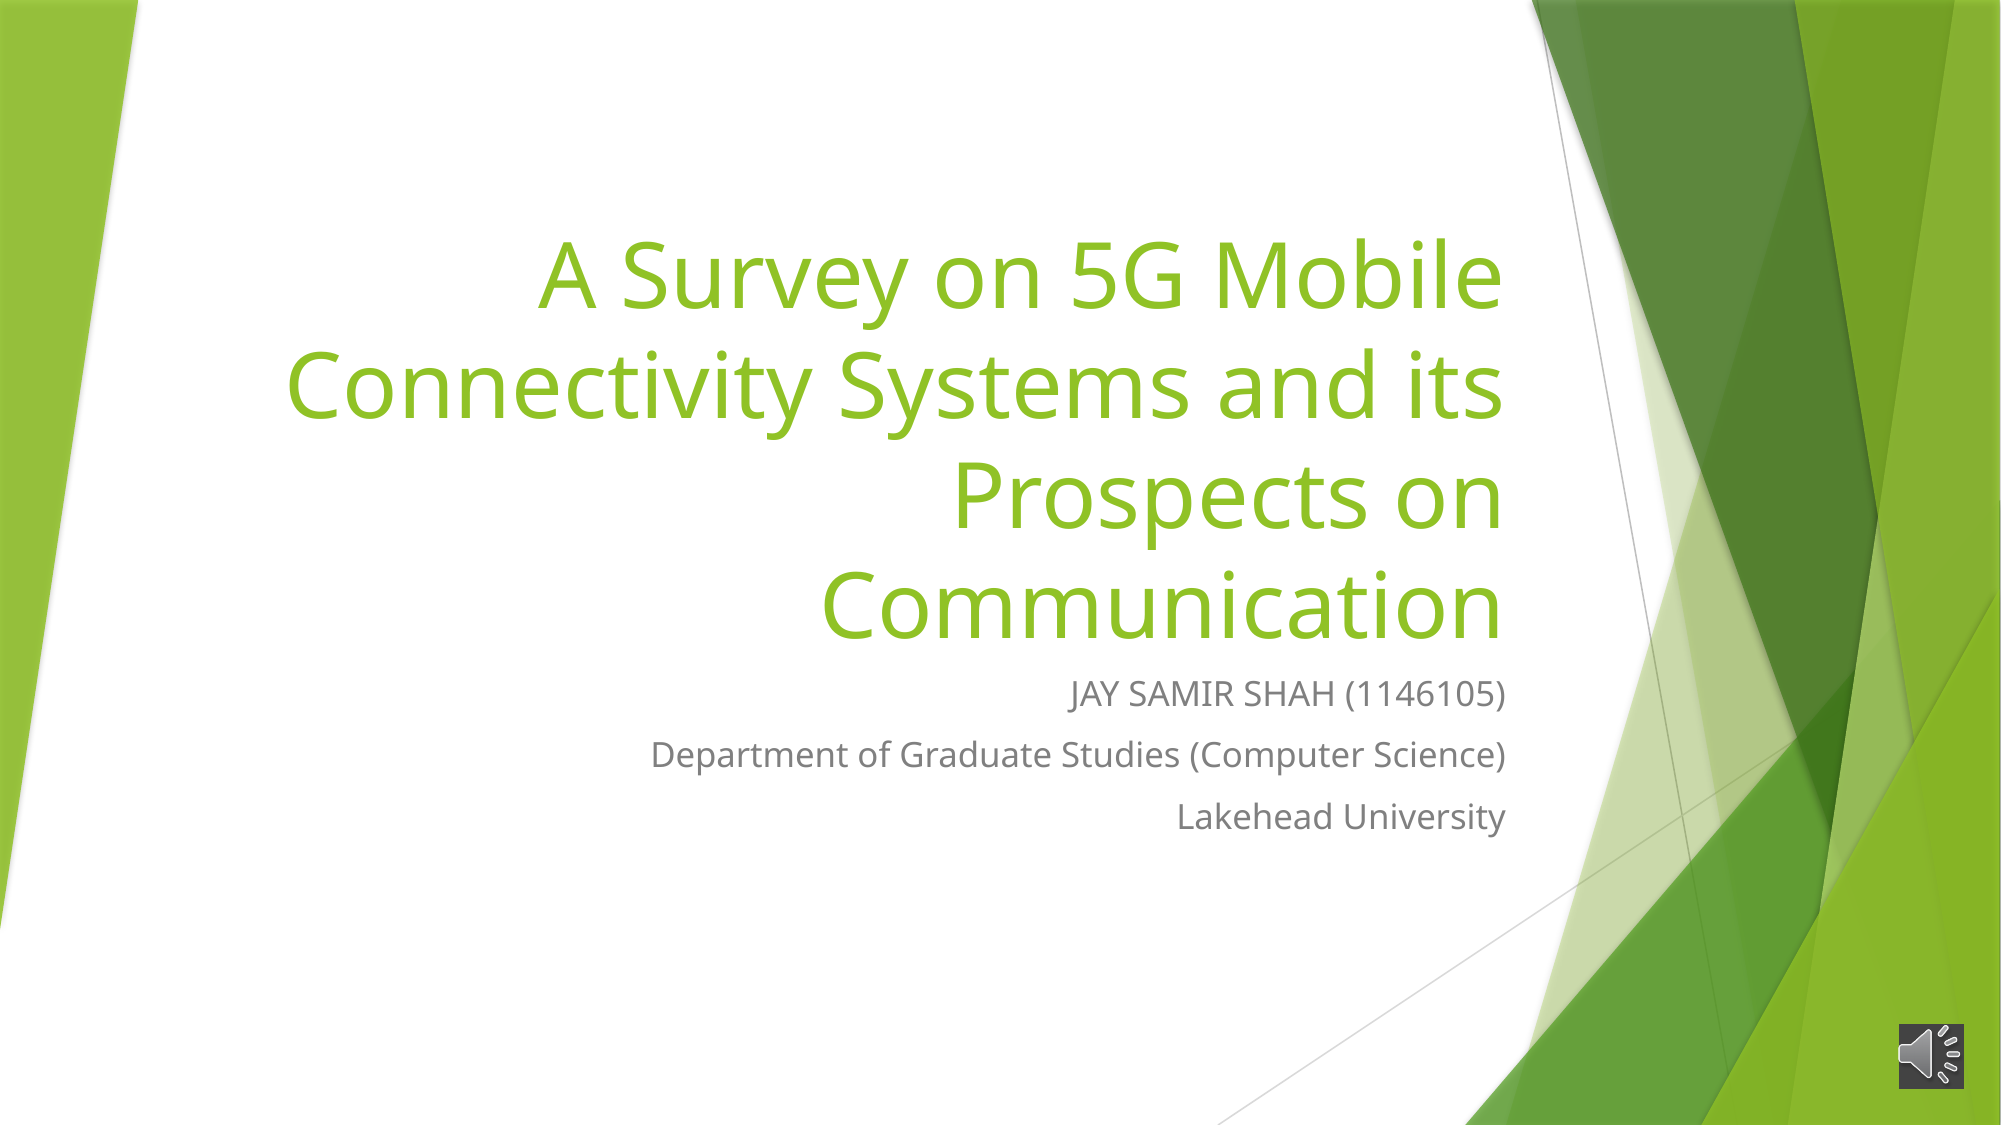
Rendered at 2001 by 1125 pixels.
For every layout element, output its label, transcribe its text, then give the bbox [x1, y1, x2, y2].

picture [1897, 1022, 1966, 1091]
subtitle JAY SAMIR SHAH (1146105) Department of Graduate Studies (Computer Science) Lakehead University [247, 664, 1522, 845]
title A Survey on 5G Mobile Connectivity Systems and its Prospects on Communication [247, 394, 1522, 664]
